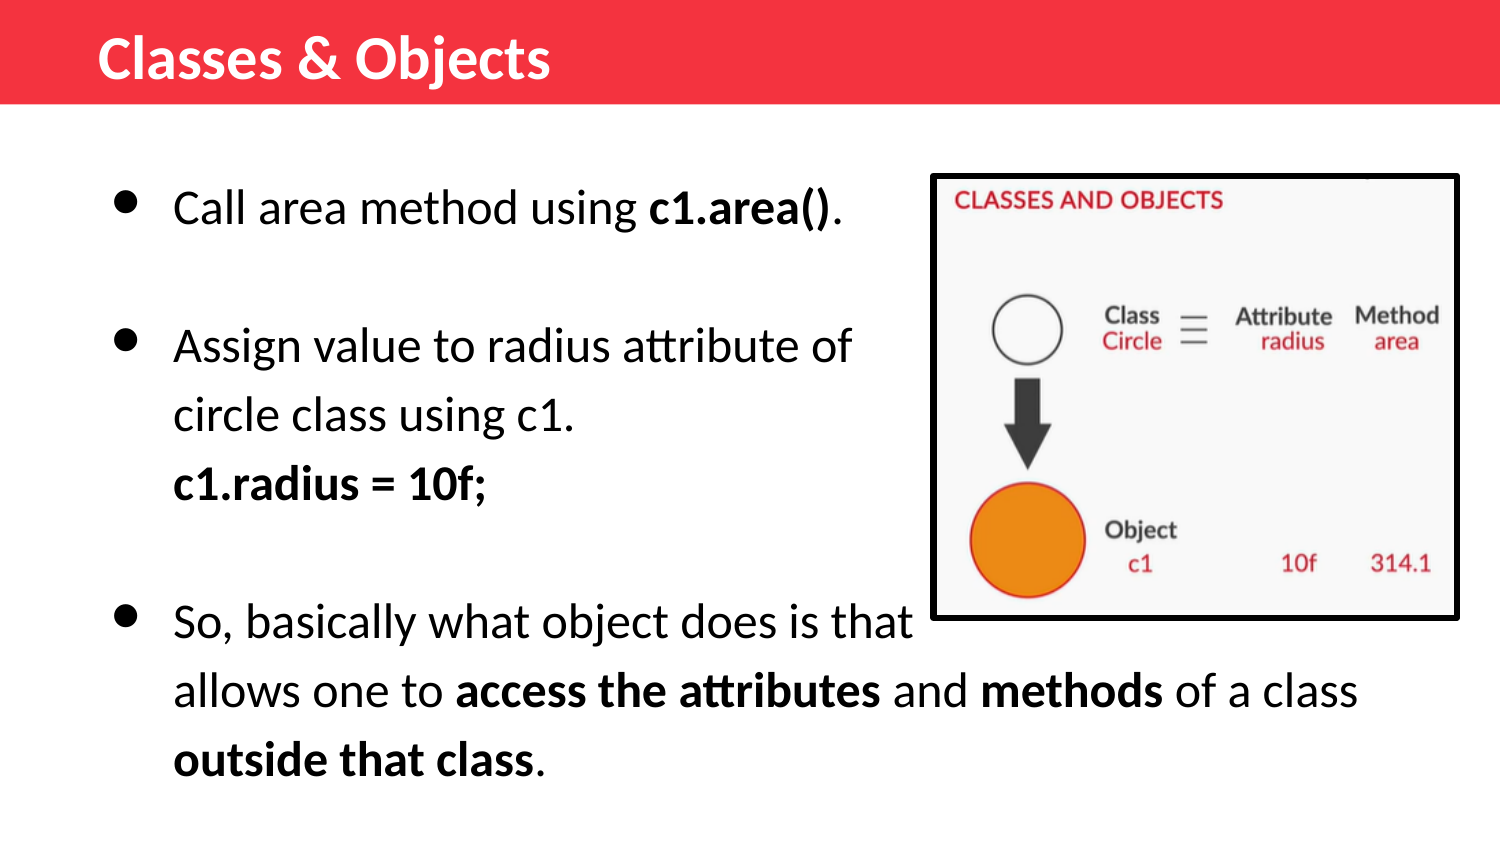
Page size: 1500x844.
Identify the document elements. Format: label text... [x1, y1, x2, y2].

picture [936, 178, 1454, 615]
text_box [0, 0, 1500, 105]
text_box Call area method using c1.area(). Assign value to radius attribute of circle class using c1. c1.radius = 10f; So, basically what object does is that allows one to access the attributes and methods of a class outside that class. [83, 150, 1398, 571]
text_box Classes & Objects [83, 2, 1060, 138]
